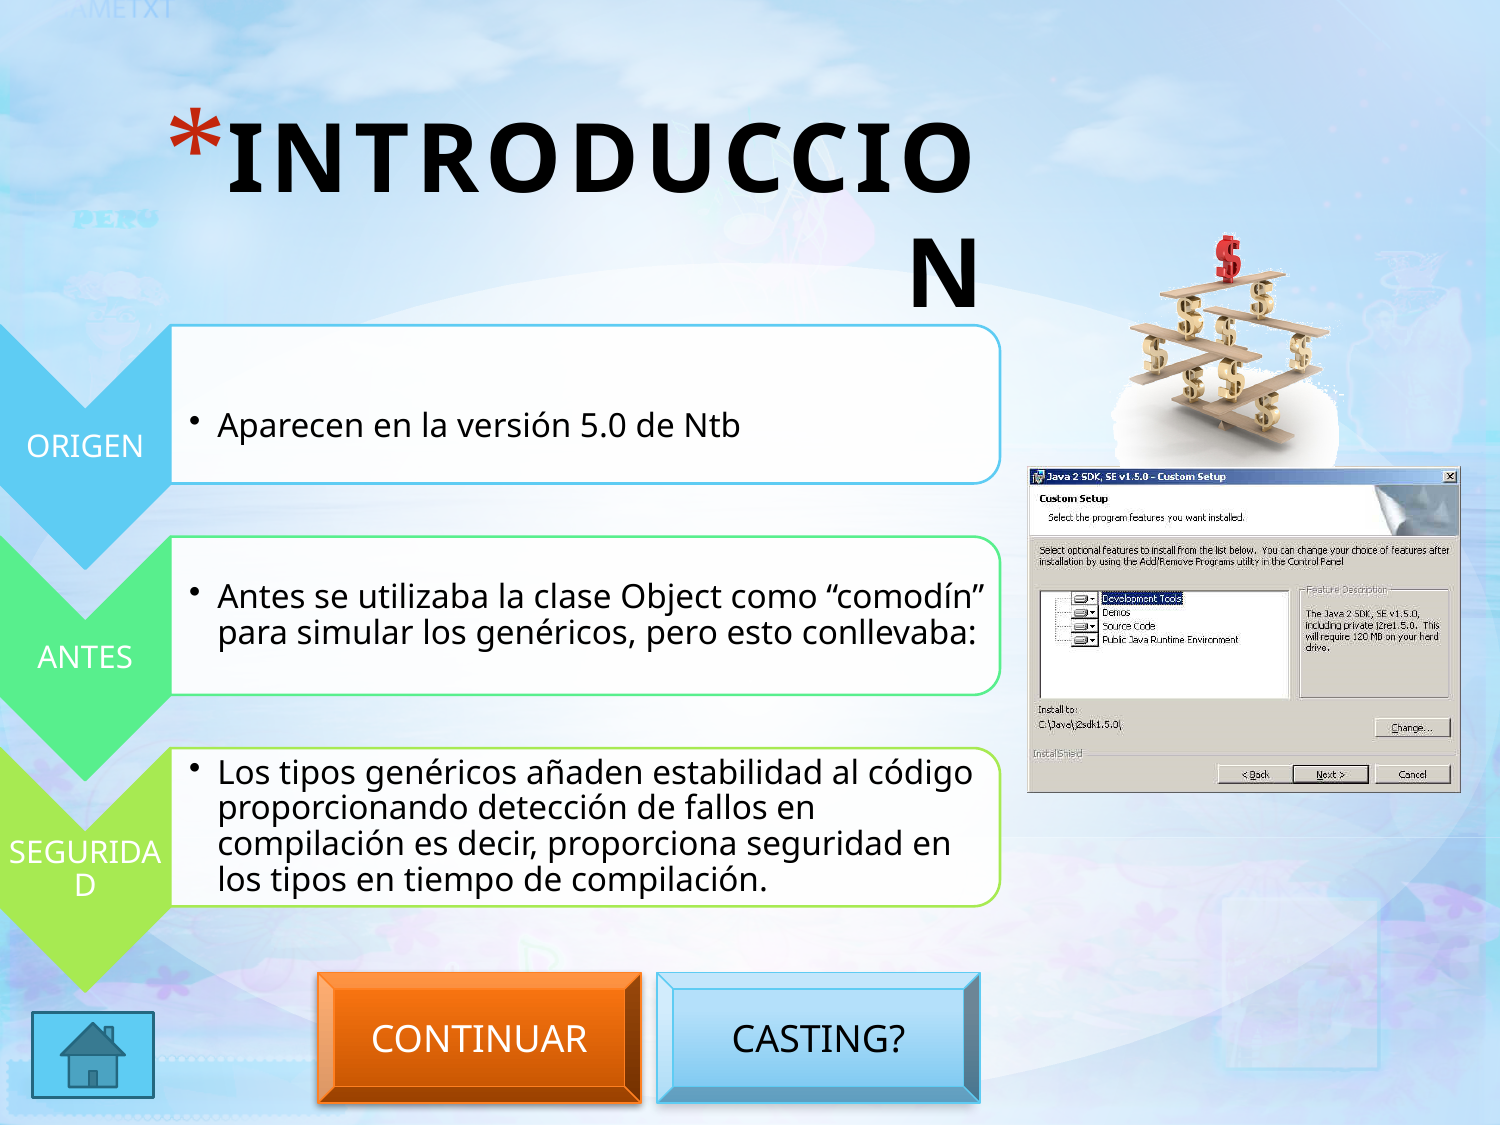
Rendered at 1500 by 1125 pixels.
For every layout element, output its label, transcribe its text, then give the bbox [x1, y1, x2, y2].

text_box [31, 1011, 155, 1099]
text_box CONTINUAR [317, 1000, 642, 1104]
picture [1027, 232, 1462, 793]
slide_number 4 [647, 1012, 651, 1073]
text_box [0, 324, 1001, 992]
title INTRODUCCION [134, 88, 998, 323]
text_box CASTING? [656, 1000, 981, 1104]
